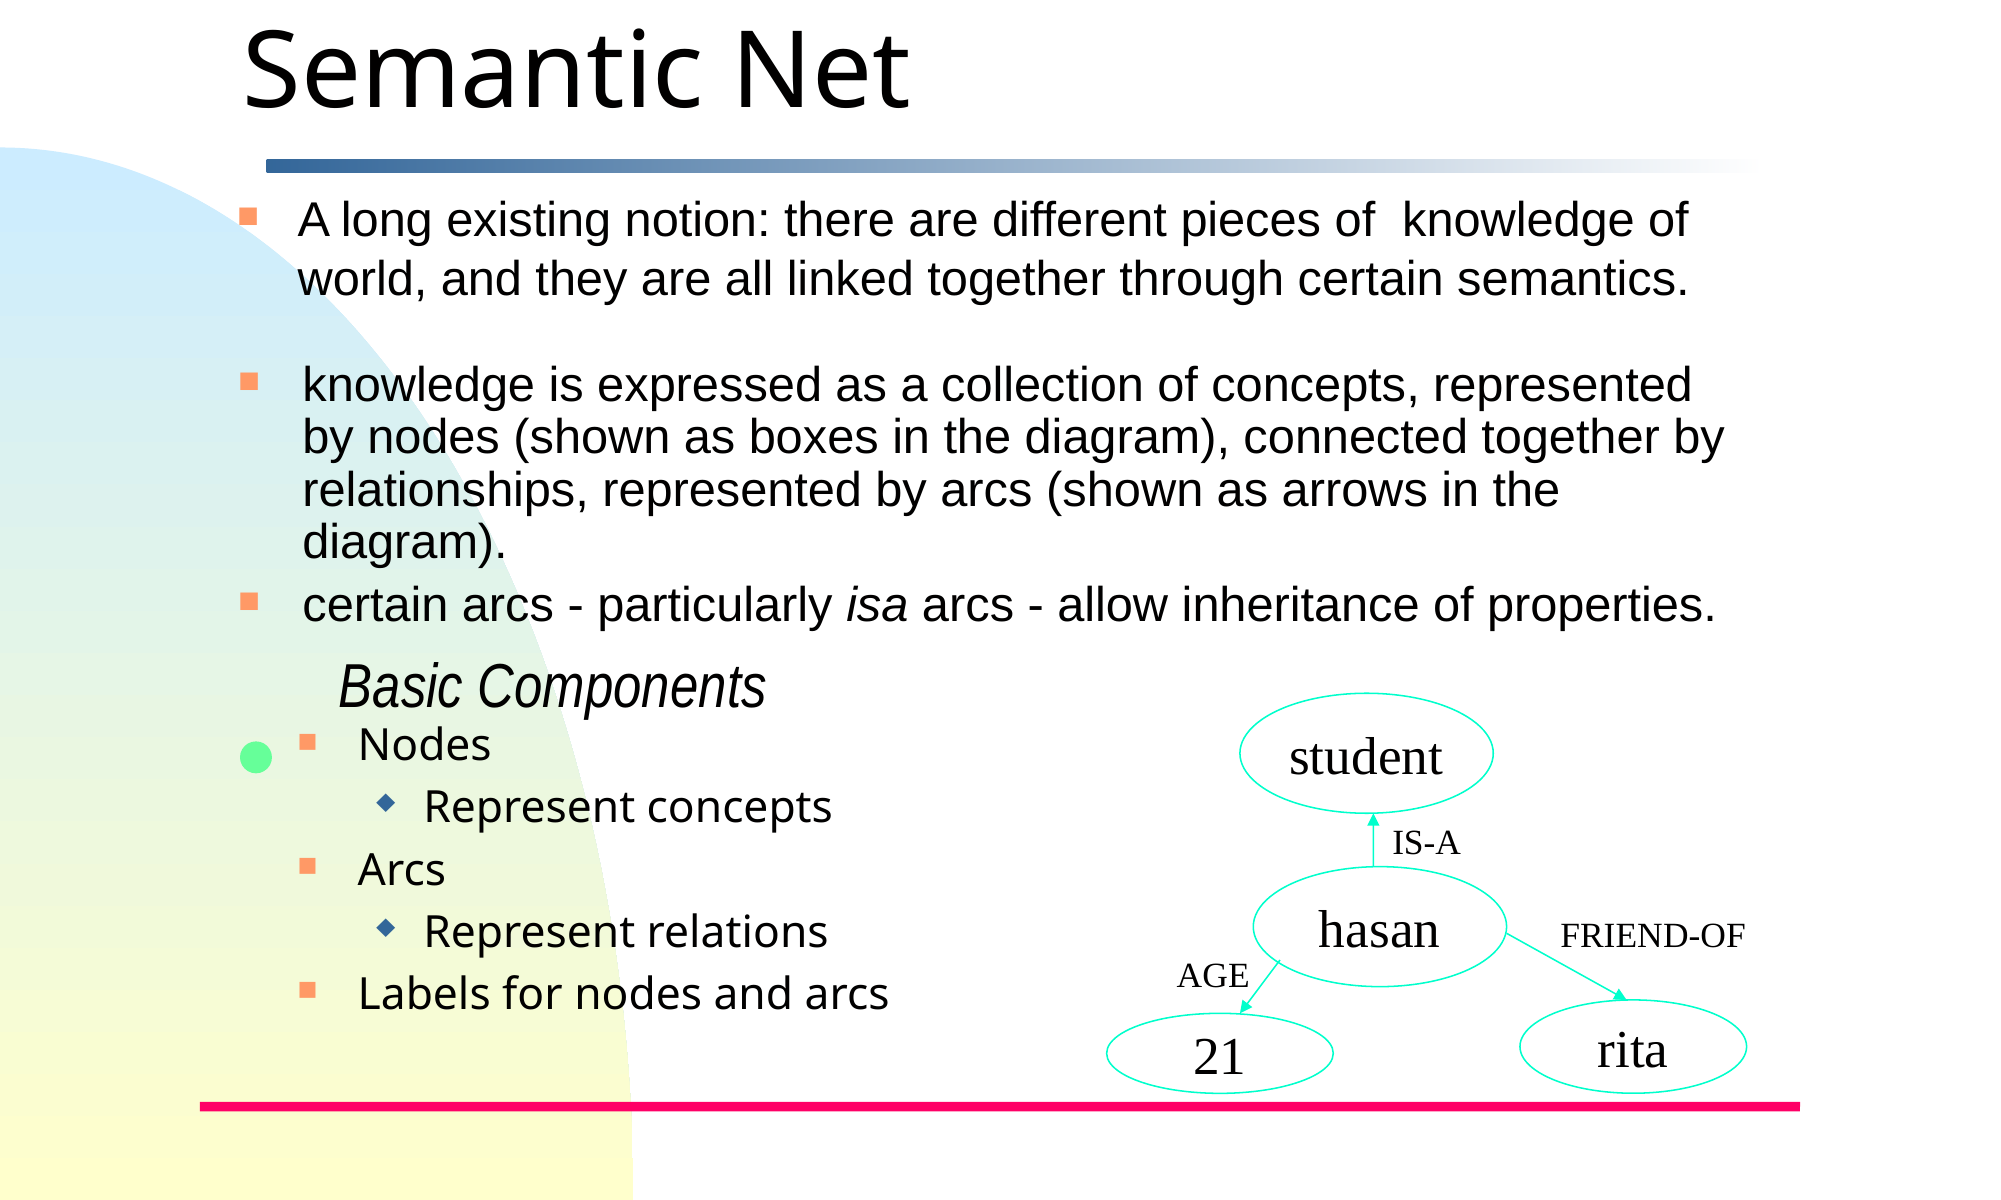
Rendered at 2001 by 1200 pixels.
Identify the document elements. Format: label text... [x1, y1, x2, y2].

text_box rita [1519, 999, 1747, 1094]
text_box student [1239, 693, 1494, 812]
list knowledge is expressed as a collection of concepts, represented by nodes (shown as boxes in the diagram), connected together by relationships, represented by arcs (shown as arrows in the diagram). certain arcs - particularly isa arcs - allow inheritance of properties. [226, 351, 1747, 605]
text_box [240, 741, 272, 774]
text_box Basic Components [253, 644, 854, 740]
text_box hasan [1253, 870, 1507, 987]
text_box 21 [1106, 1014, 1334, 1094]
text_box FRIEND-OF [1560, 893, 1747, 974]
text_box [266, 159, 1760, 173]
text_box IS-A [1333, 800, 1520, 880]
text_box Semantic Net [200, 26, 1814, 134]
text_box [1579, 974, 1627, 1000]
text_box Nodes Represent concepts Arcs Represent relations Labels for nodes and arcs [286, 708, 971, 1078]
text_box AGE [1119, 933, 1307, 1014]
text_box A long existing notion: there are different pieces of knowledge of world, and they are all linked together through certain semantics. [226, 180, 1747, 320]
